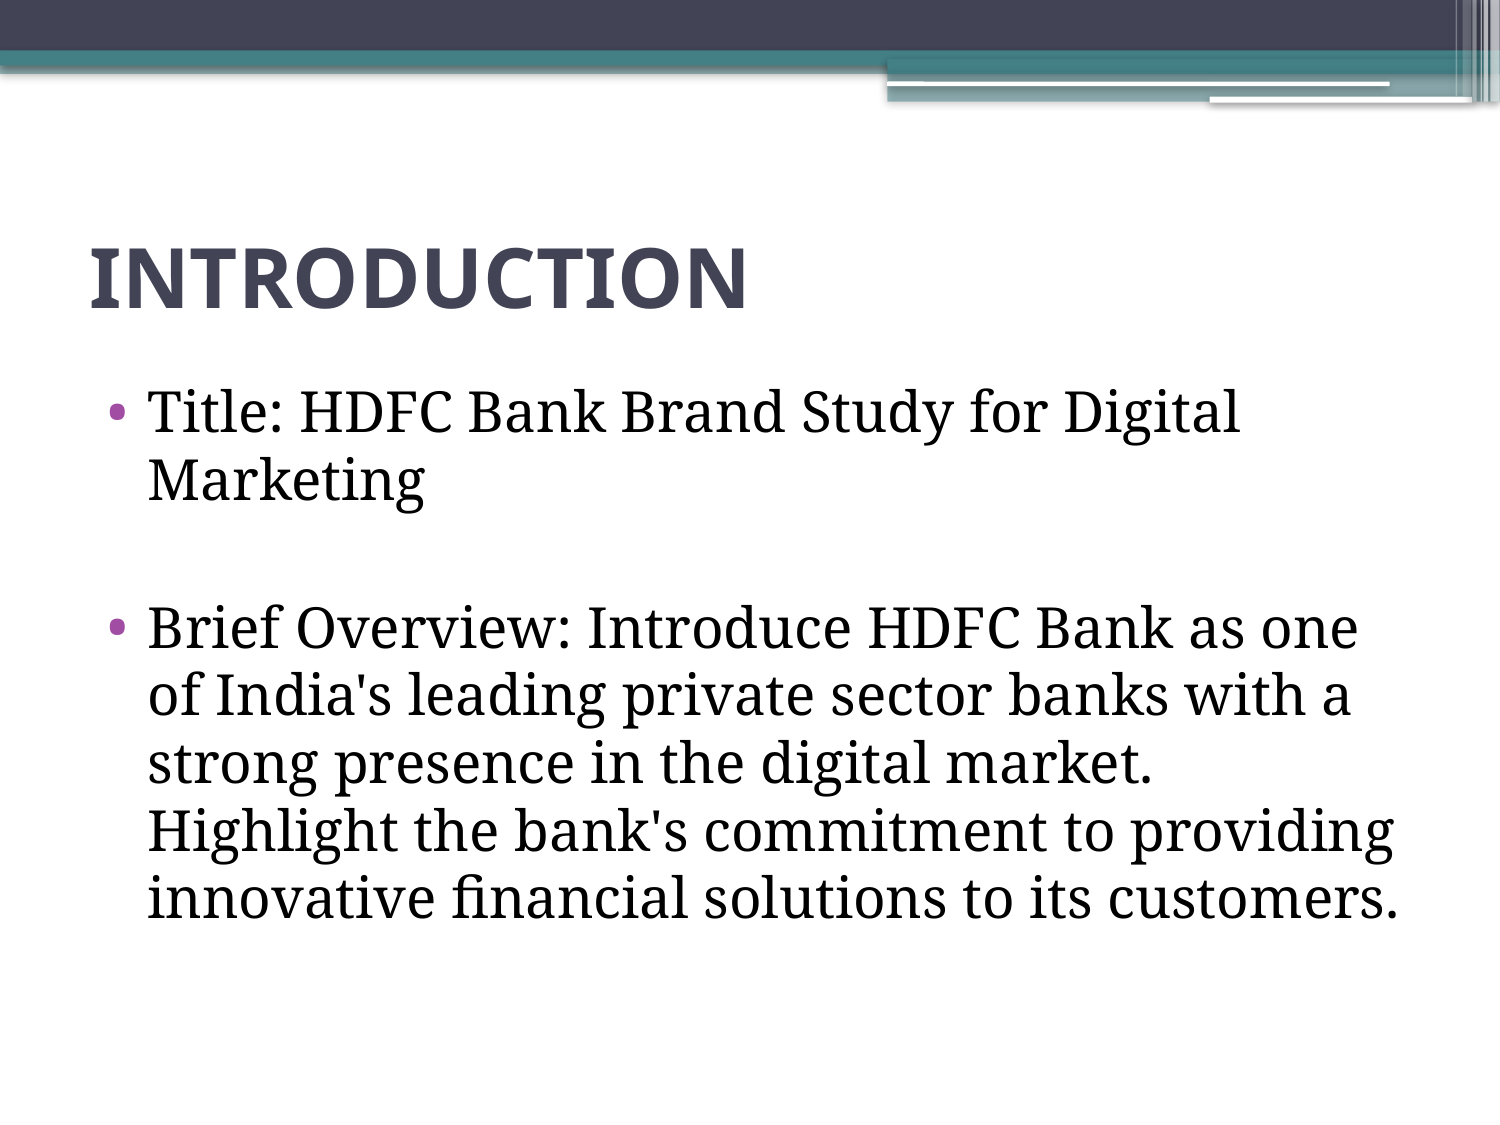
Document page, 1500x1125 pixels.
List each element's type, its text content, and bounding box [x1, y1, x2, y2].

list Title: HDFC Bank Brand Study for Digital Marketing Brief Overview: Introduce HDFC Bank as one of India's leading private sector banks with a strong presence in the digital market. Highlight the bank's commitment to providing innovative financial solutions to its customers. [75, 368, 1425, 1079]
title INTRODUCTION [75, 187, 1425, 363]
